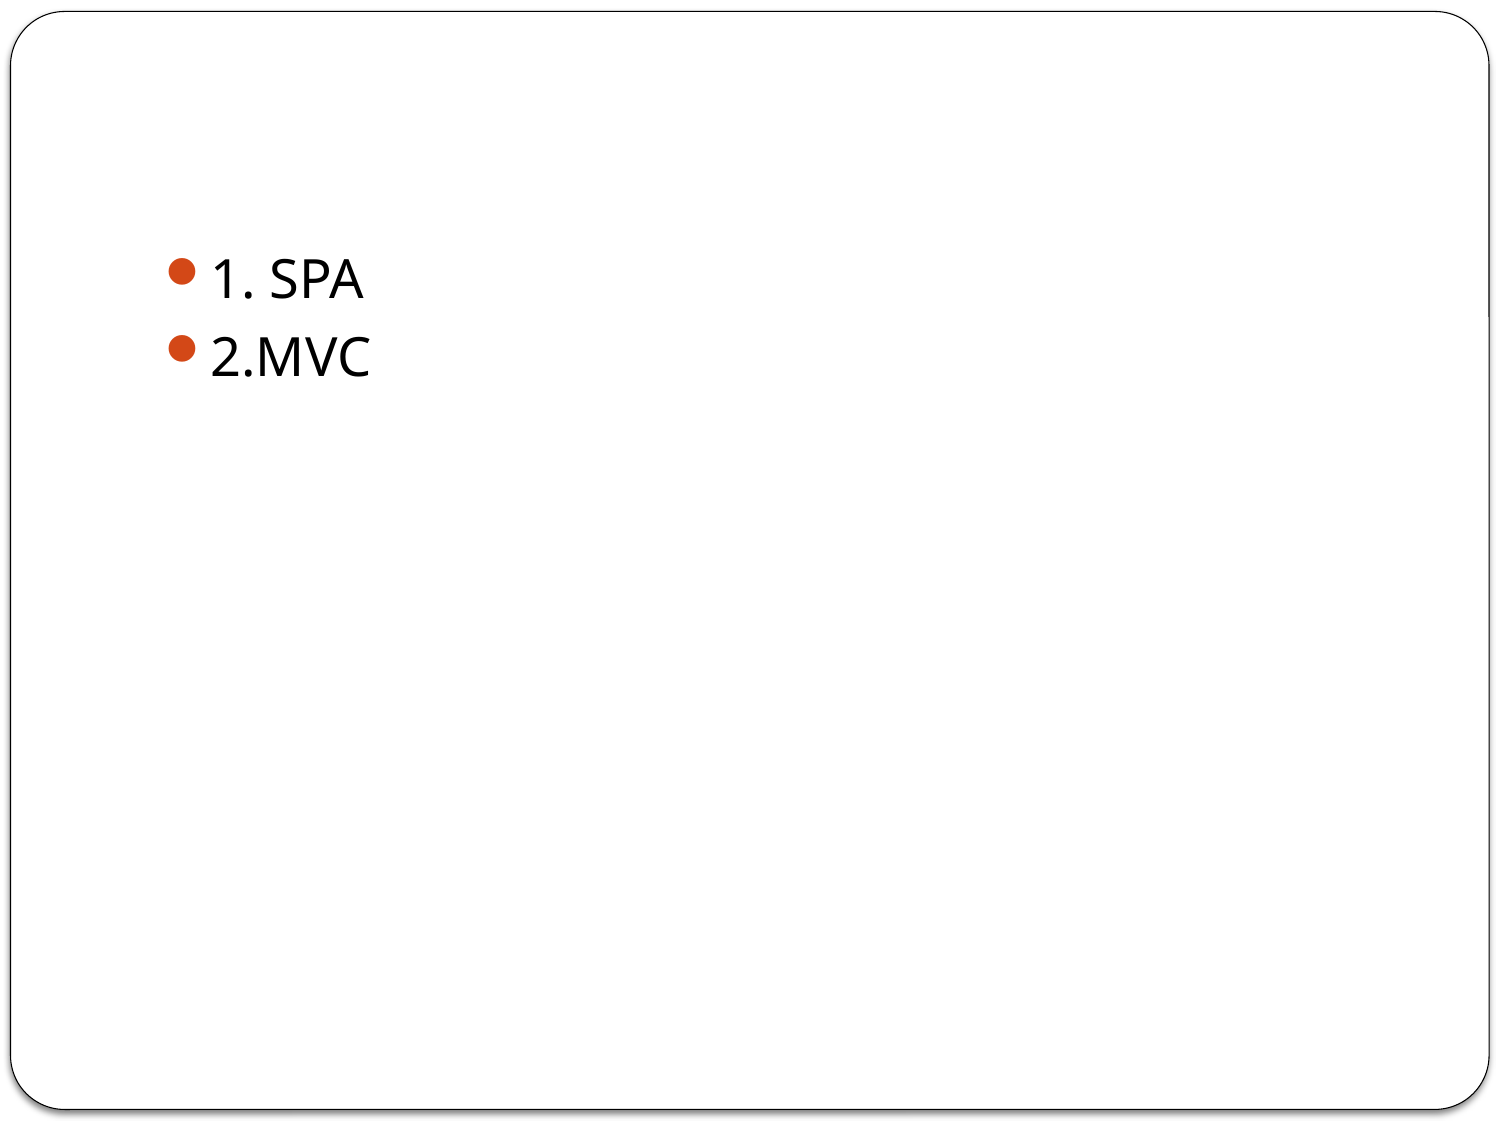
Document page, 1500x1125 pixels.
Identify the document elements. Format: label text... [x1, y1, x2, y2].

list 1. SPA 2.MVC [150, 237, 1425, 988]
